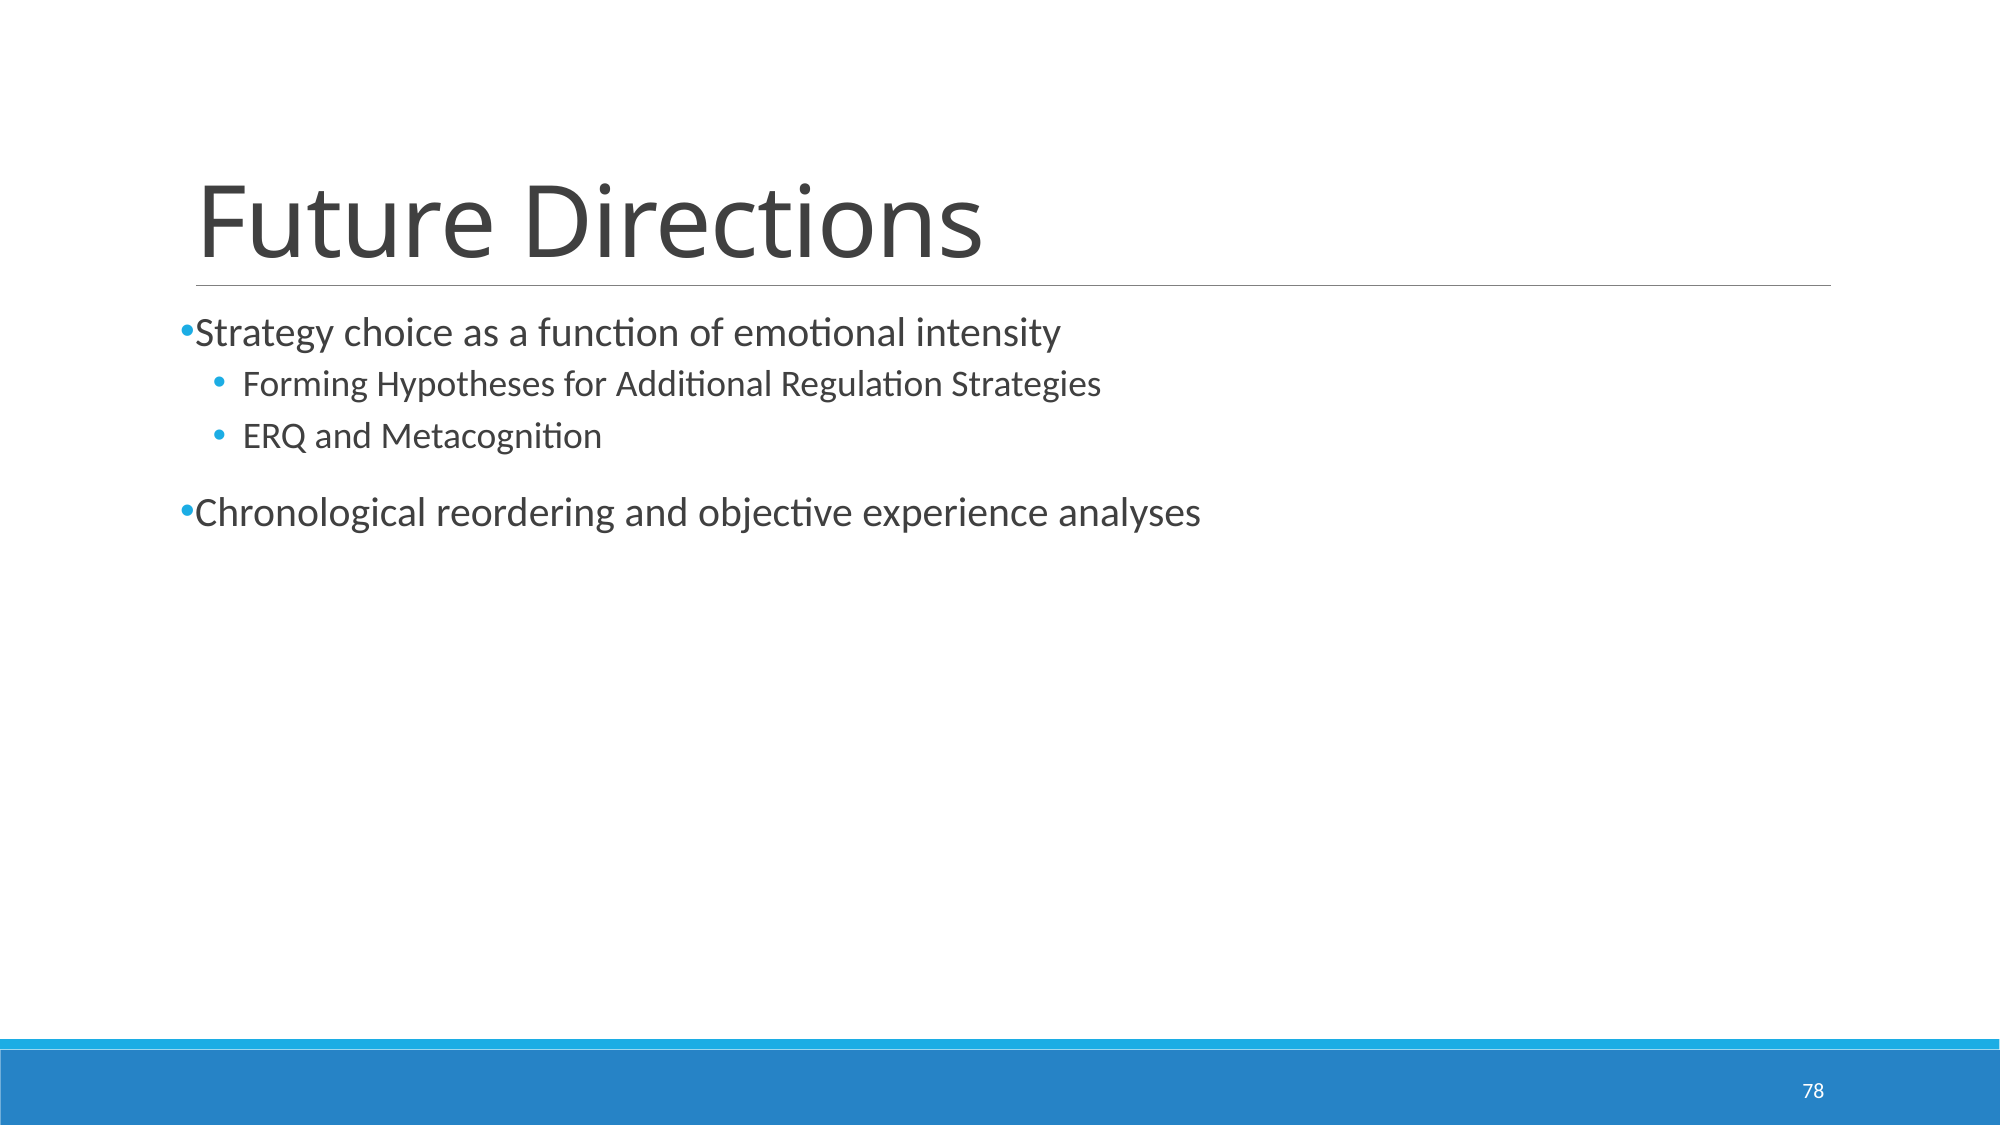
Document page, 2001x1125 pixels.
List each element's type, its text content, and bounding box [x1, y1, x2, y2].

slide_number 78 [1624, 1059, 1840, 1120]
title Future Directions [180, 47, 1830, 285]
list Strategy choice as a function of emotional intensity Forming Hypotheses for Additional Regulation Strategies ERQ and Metacognition Chronological reordering and objective experience analyses [180, 302, 1830, 963]
